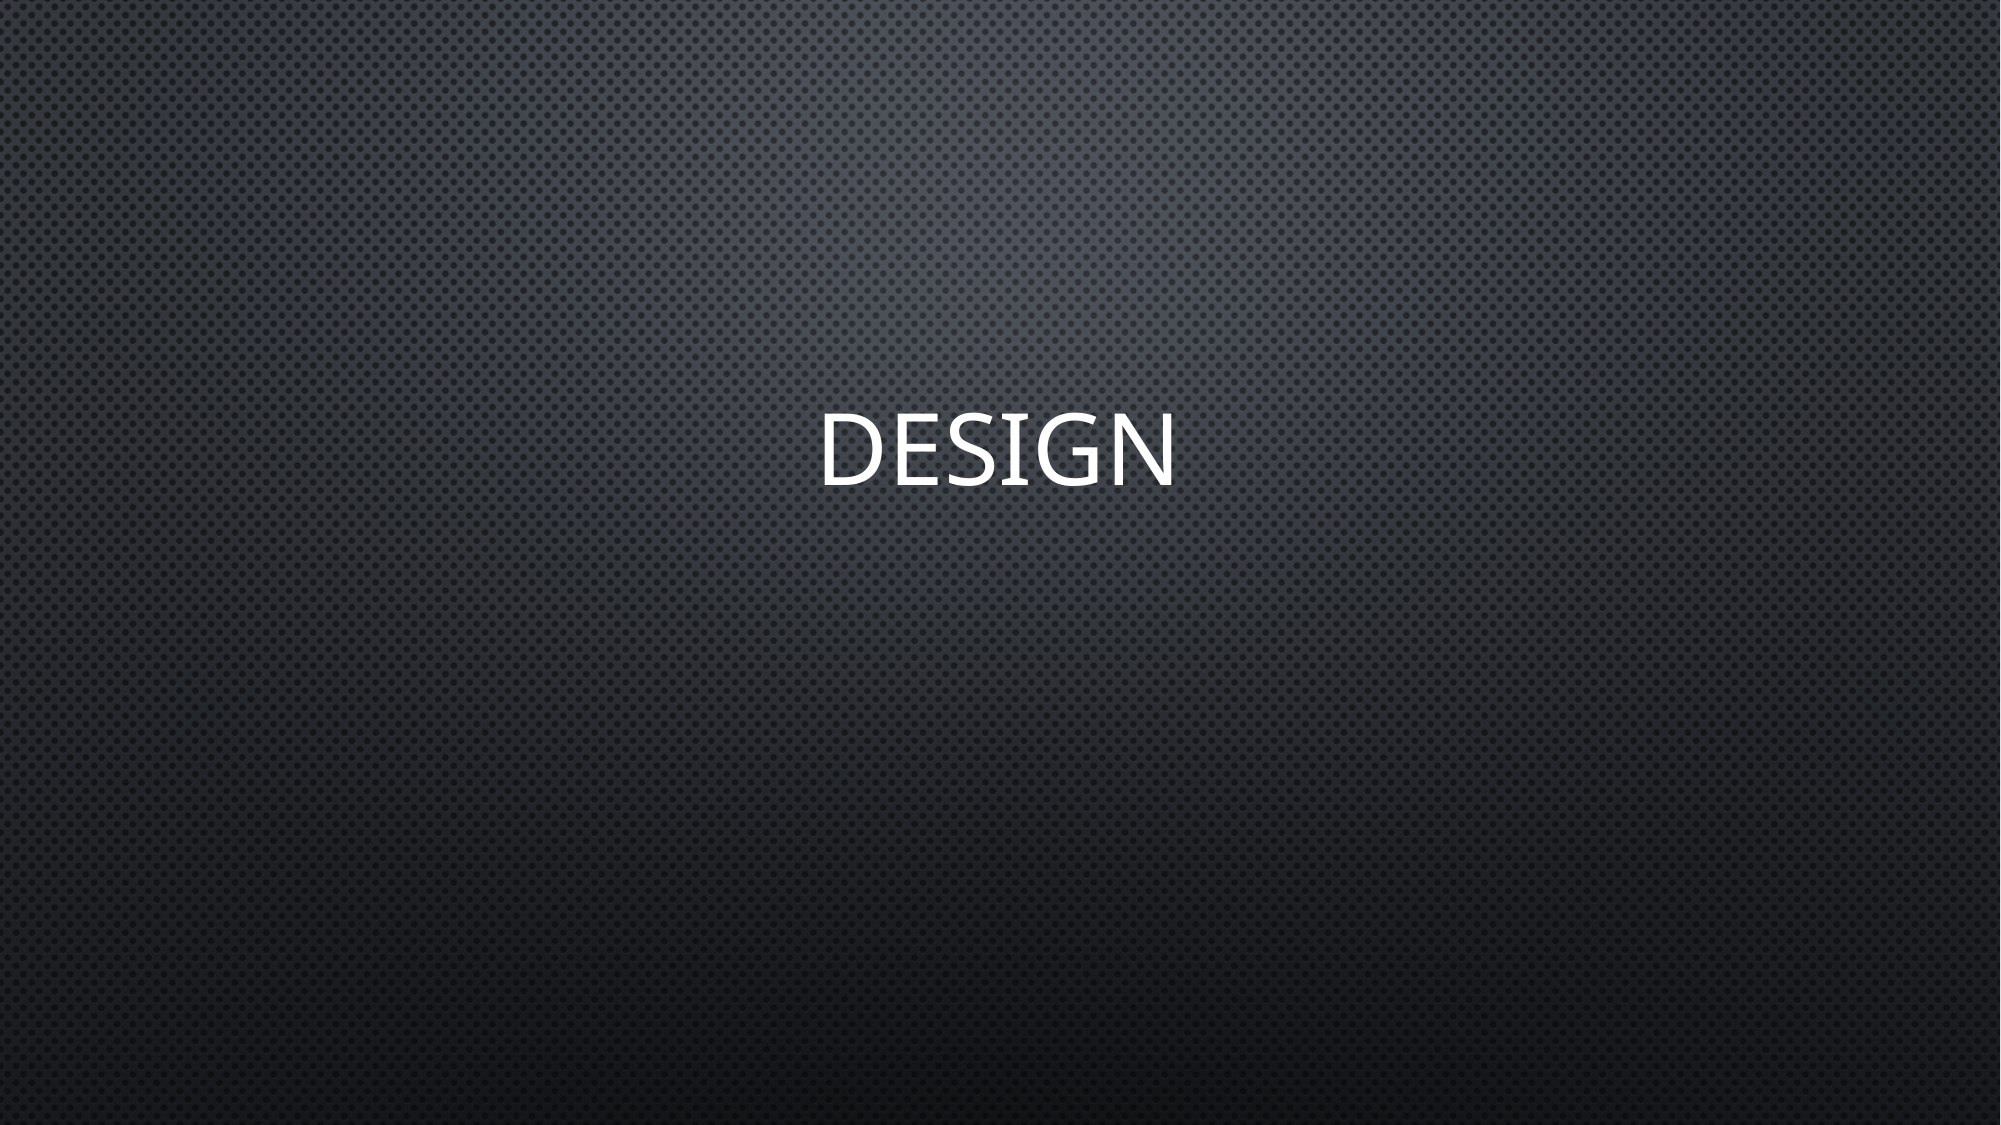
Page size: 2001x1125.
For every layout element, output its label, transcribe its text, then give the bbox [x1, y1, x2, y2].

title Design [287, 376, 1711, 514]
